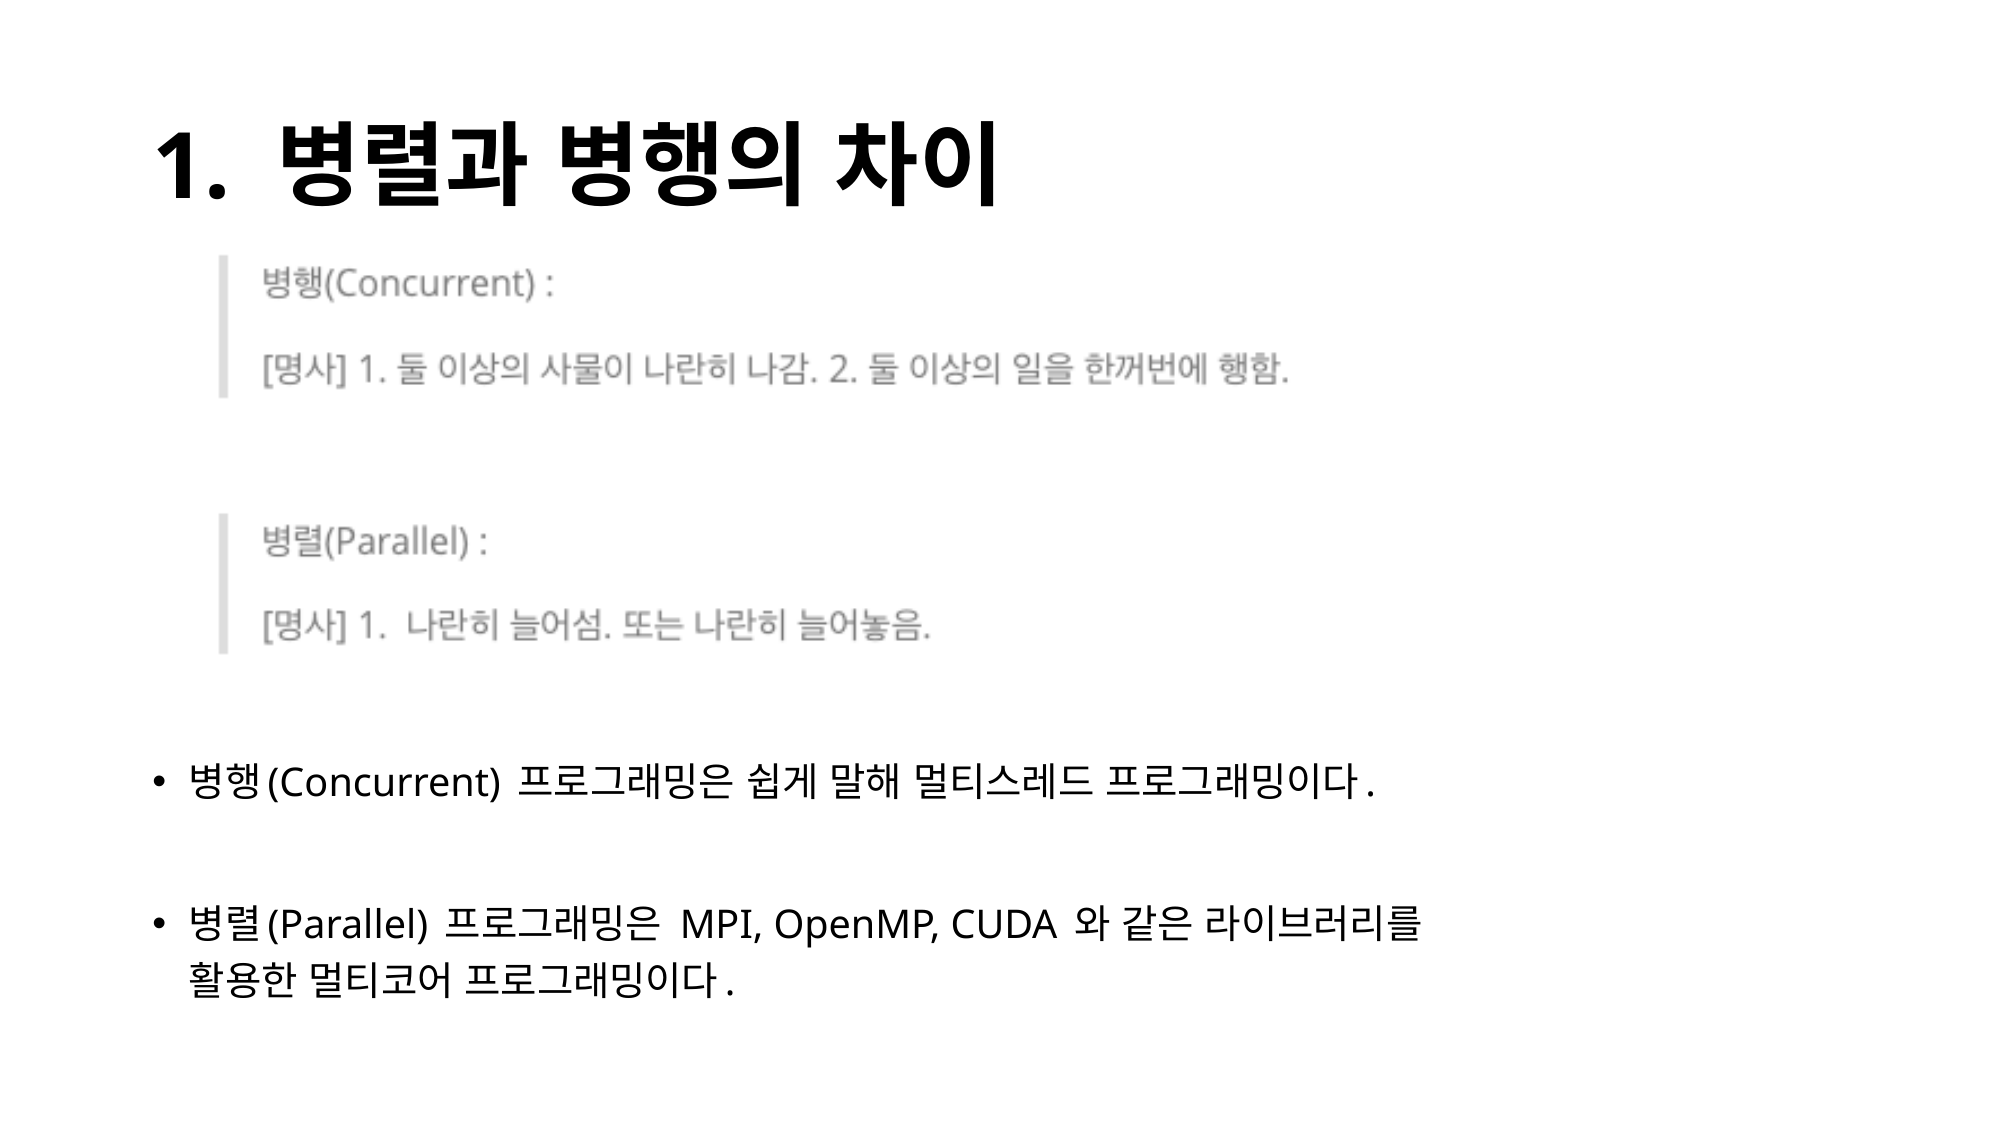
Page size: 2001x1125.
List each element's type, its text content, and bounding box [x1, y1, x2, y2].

title 1. 병렬과 병행의 차이 [137, 59, 1863, 278]
picture [205, 240, 1376, 675]
list 병행(Concurrent) 프로그래밍은 쉽게 말해 멀티스레드 프로그래밍이다. 병렬(Parallel) 프로그래밍은 MPI, OpenMP, CUDA 와 같은 라이브러리를 활용한 멀티코어 프로그래밍이다. [137, 739, 1863, 1014]
